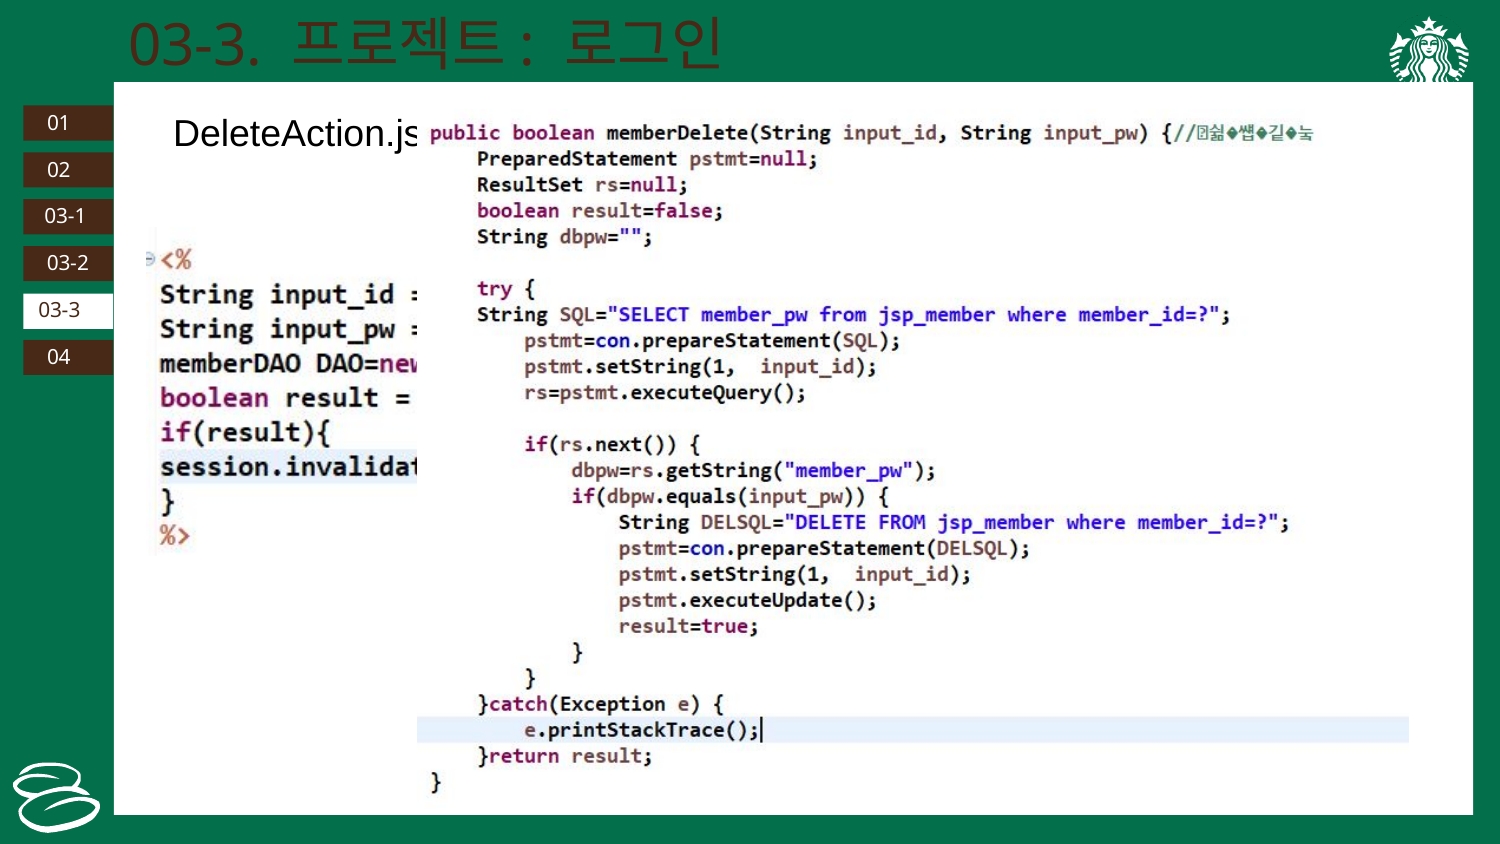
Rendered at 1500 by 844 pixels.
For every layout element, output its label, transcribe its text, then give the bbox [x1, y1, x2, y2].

text_box DeleteAction.jsp [158, 93, 1106, 169]
picture [1388, 13, 1469, 82]
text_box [23, 101, 123, 377]
text_box 03-3. 프로젝트: 로그인 [113, 0, 1119, 155]
picture [146, 109, 1409, 810]
